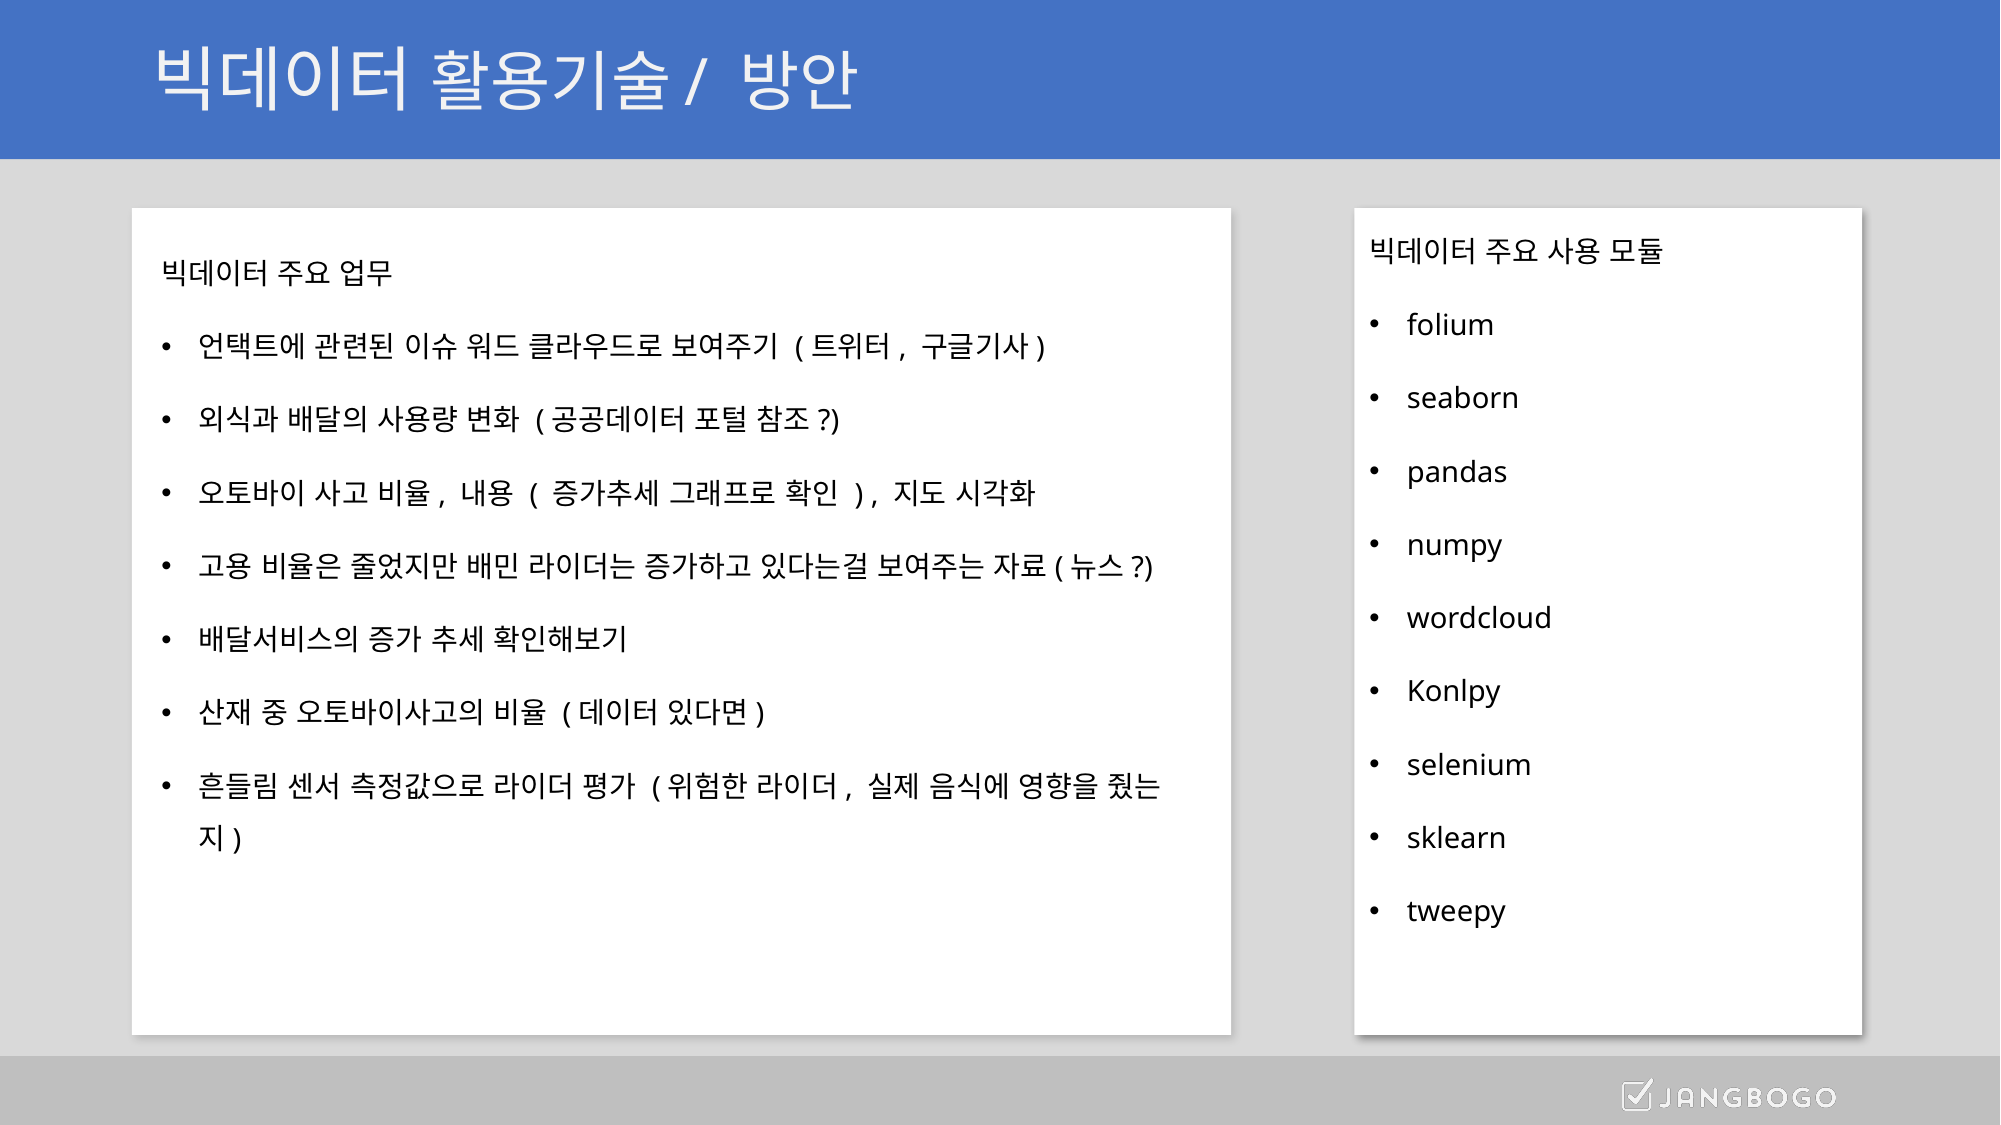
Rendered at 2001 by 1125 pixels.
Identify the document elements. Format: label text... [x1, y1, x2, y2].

text_box 빅데이터 주요 사용 모듈 folium seaborn pandas numpy wordcloud Konlpy selenium sklearn tweepy [1354, 208, 1863, 1035]
title 빅데이터 활용기술/ 방안 [137, 36, 1863, 129]
picture [1622, 1078, 1836, 1111]
list 빅데이터 주요 업무 언택트에 관련된 이슈 워드 클라우드로 보여주기 (트위터, 구글기사) 외식과 배달의 사용량 변화 (공공데이터 포털 참조?) 오토바이 사고 비율, 내용 ( 증가추세 그래프로 확인 ) , 지도 시각화 고용 비율은 줄었지만 배민 라이더는 증가하고 있다는걸 보여주는 자료(뉴스?) 배달서비스의 증가 추세 확인해보기 산재 중 오토바이사고의 비율 (데이터 있다면) 흔들림 센서 측정값으로 라이더 평가 (위험한 라이더, 실제 음식에 영향을 줬는지) [131, 208, 1232, 1035]
